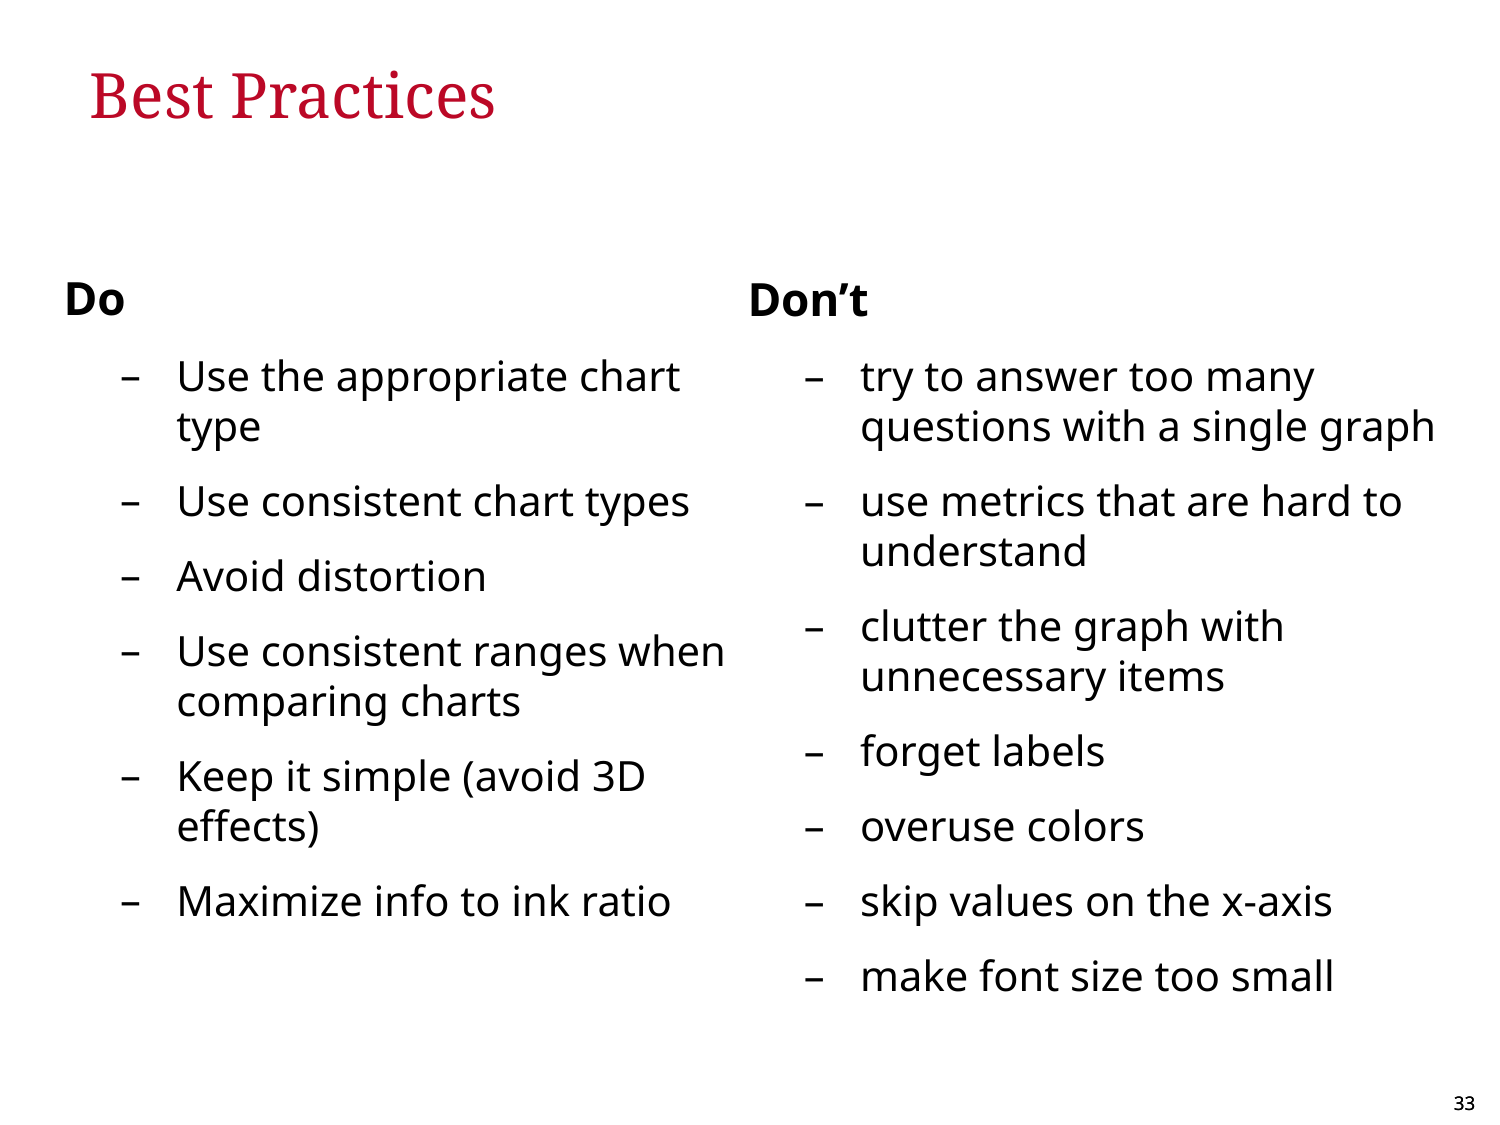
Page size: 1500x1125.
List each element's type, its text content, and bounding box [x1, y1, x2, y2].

title Best Practices [89, 52, 1440, 240]
text_box Do Use the appropriate chart type Use consistent chart types Avoid distortion Use consistent ranges when comparing charts Keep it simple (avoid 3D effects) Maximize info to ink ratio [63, 269, 756, 1098]
list Don’t try to answer too many questions with a single graph use metrics that are hard to understand clutter the graph with unnecessary items forget labels overuse colors skip values on the x-axis make font size too small [747, 270, 1440, 1099]
